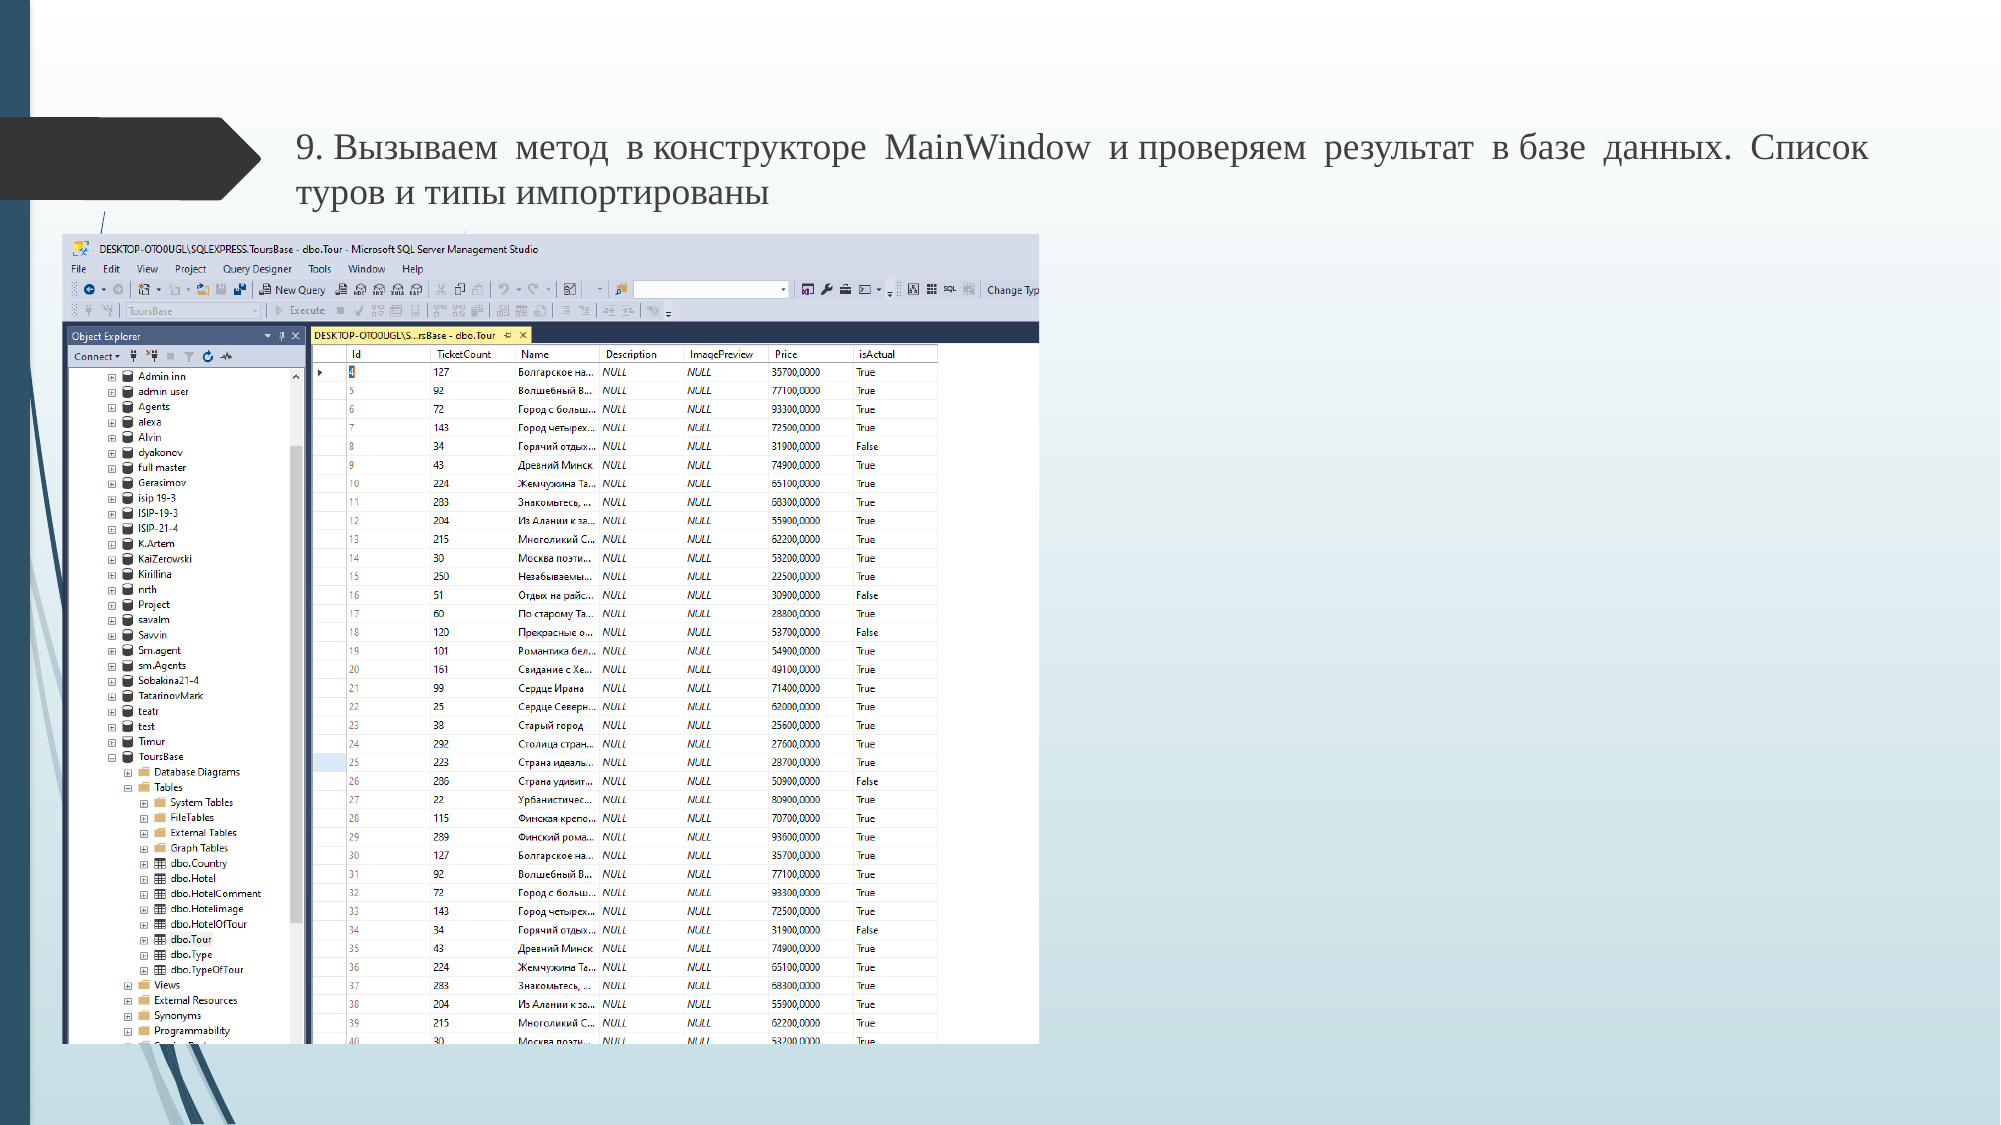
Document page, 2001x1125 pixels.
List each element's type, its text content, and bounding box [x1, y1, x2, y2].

picture [62, 234, 1040, 1044]
list 9. Вызываем метод в конструкторе MainWindow и проверяем результат в базе данных. Список туров и типы импортированы [280, 114, 1886, 1014]
